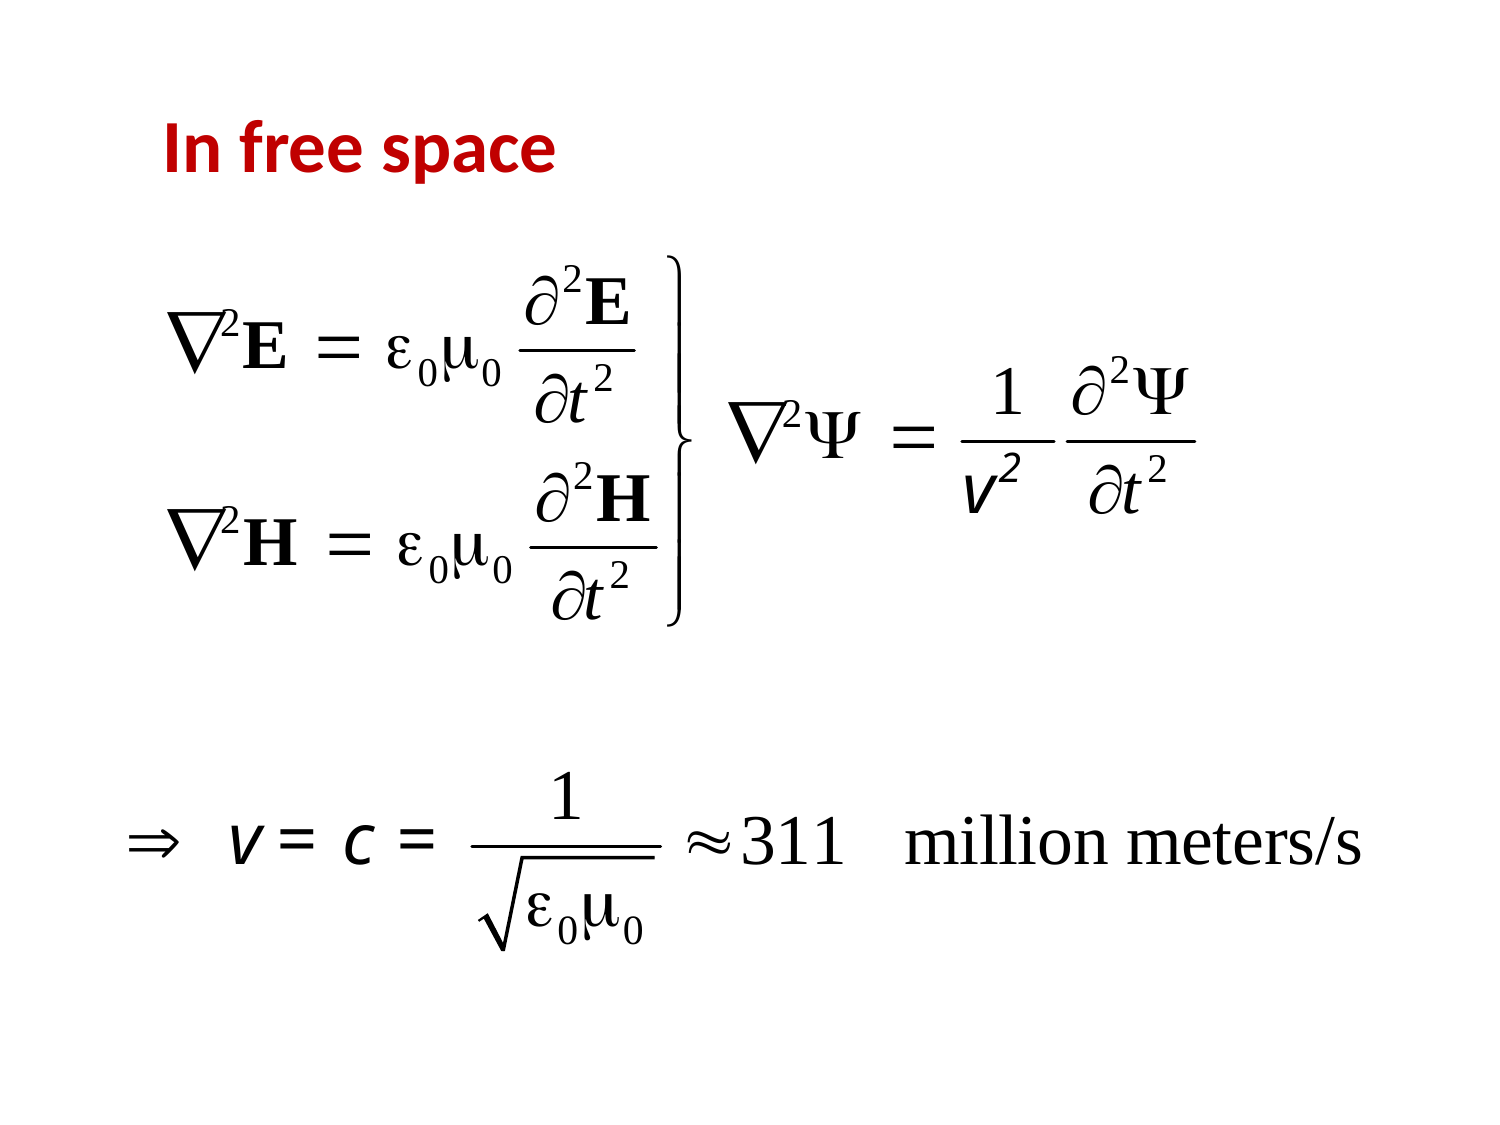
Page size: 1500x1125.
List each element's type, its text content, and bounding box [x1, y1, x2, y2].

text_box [132, 243, 1211, 640]
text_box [116, 751, 1376, 967]
text_box In free space [147, 89, 668, 195]
